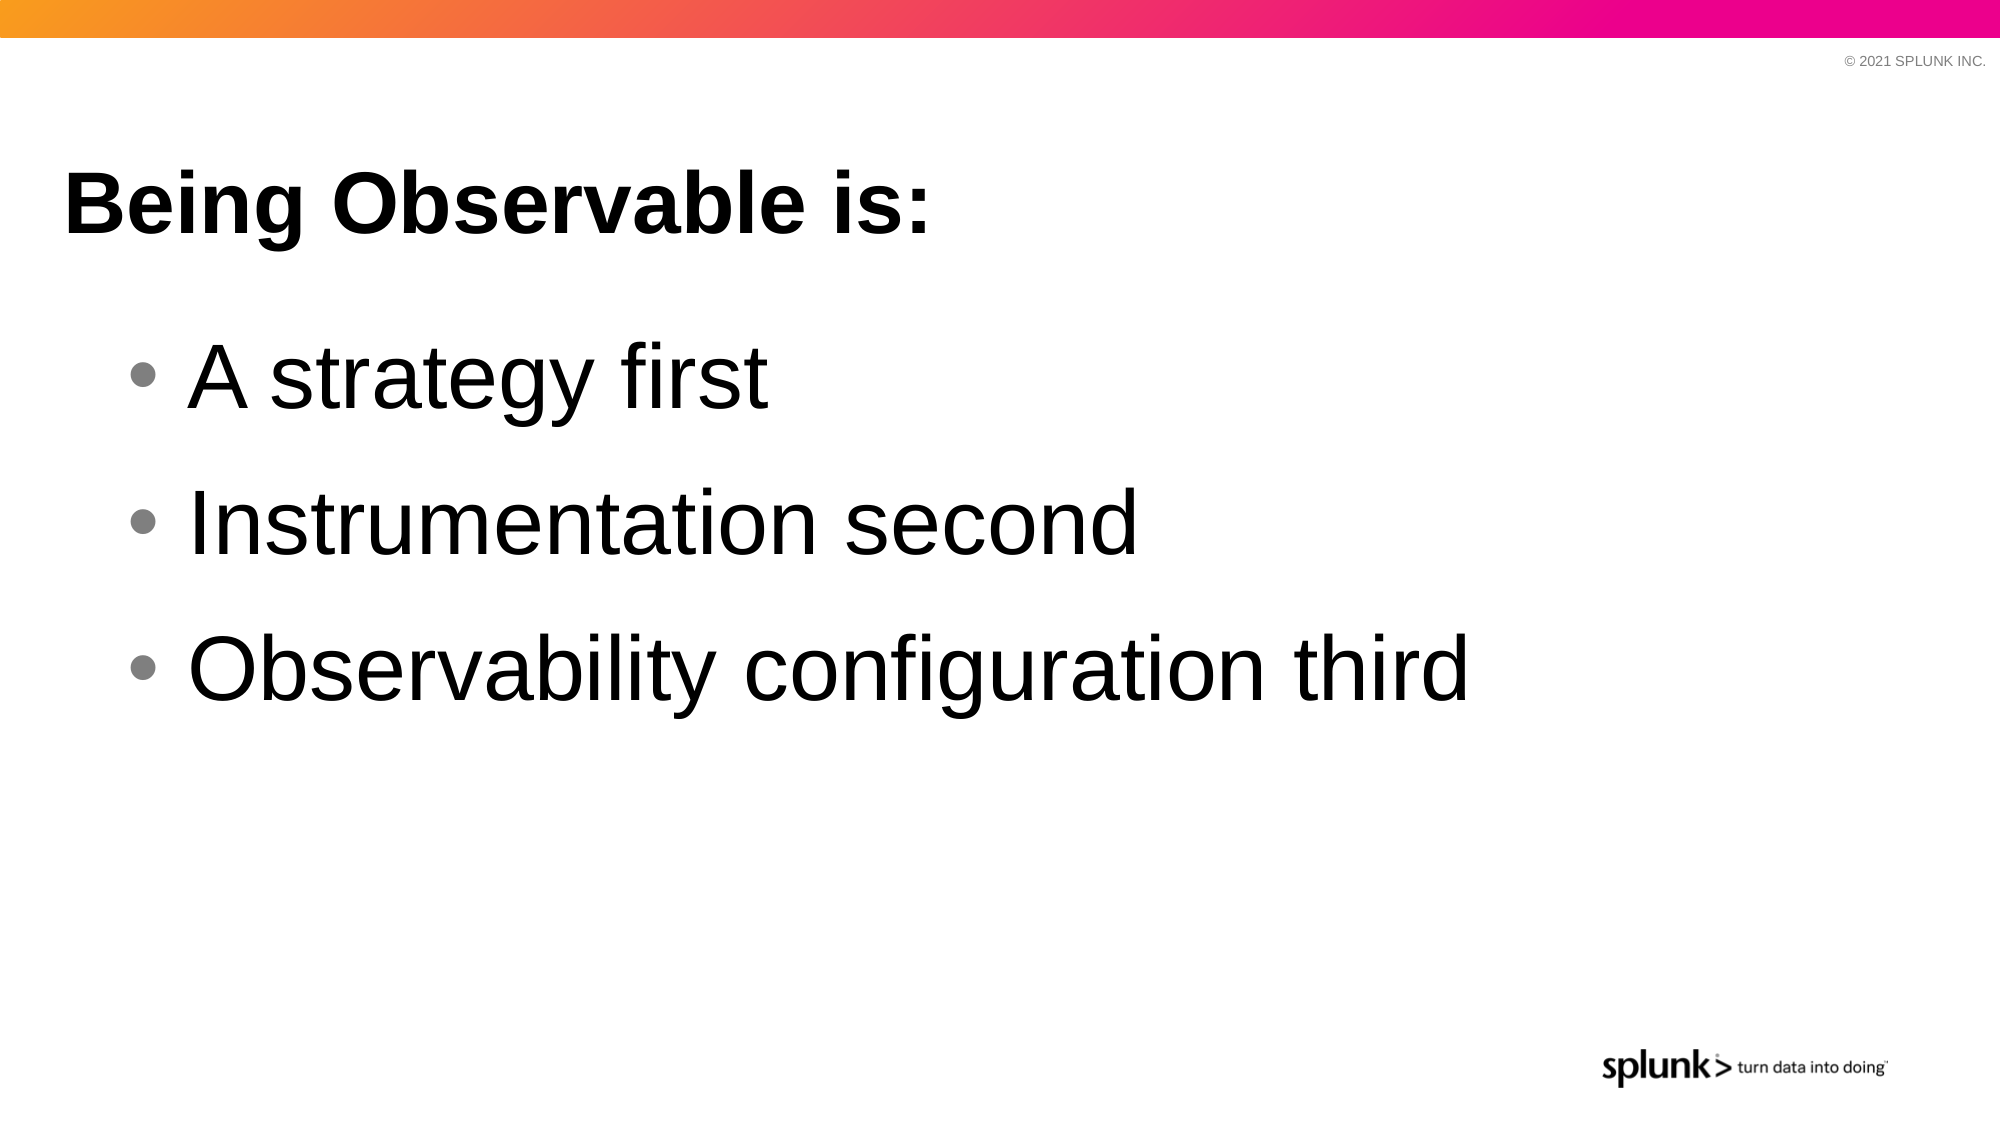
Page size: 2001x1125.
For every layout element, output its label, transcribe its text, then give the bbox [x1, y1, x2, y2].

title Being Observable is: [63, 83, 1839, 253]
picture [1602, 1049, 1888, 1088]
list A strategy first Instrumentation second Observability configuration third [112, 324, 1888, 949]
